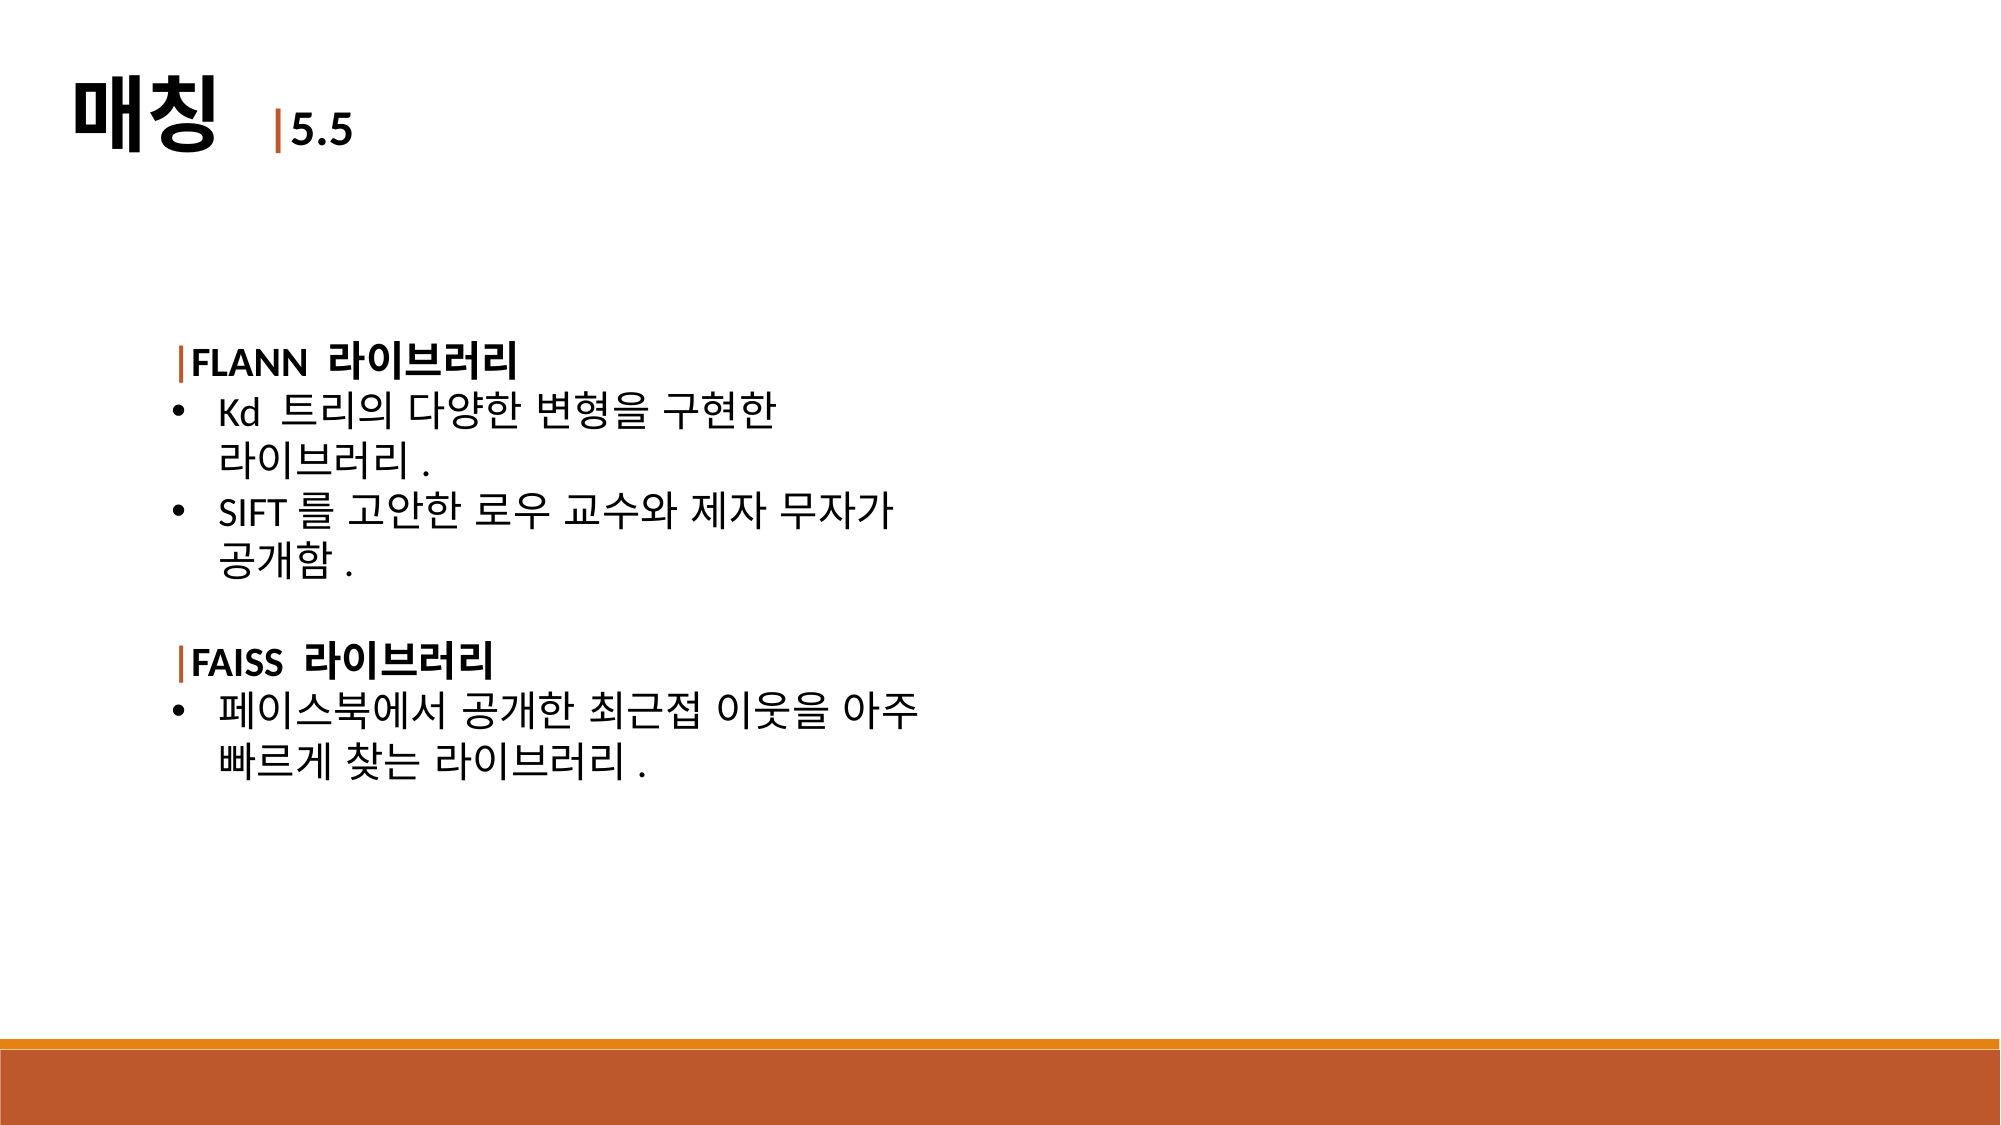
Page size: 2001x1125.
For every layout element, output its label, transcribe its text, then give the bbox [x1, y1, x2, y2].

text_box 매칭 |5.5 [55, 54, 369, 170]
text_box |FLANN 라이브러리 Kd 트리의 다양한 변형을 구현한 라이브러리. SIFT를 고안한 로우 교수와 제자 무자가 공개함. |FAISS 라이브러리 페이스북에서 공개한 최근접 이웃을 아주 빠르게 찾는 라이브러리. [156, 327, 951, 793]
